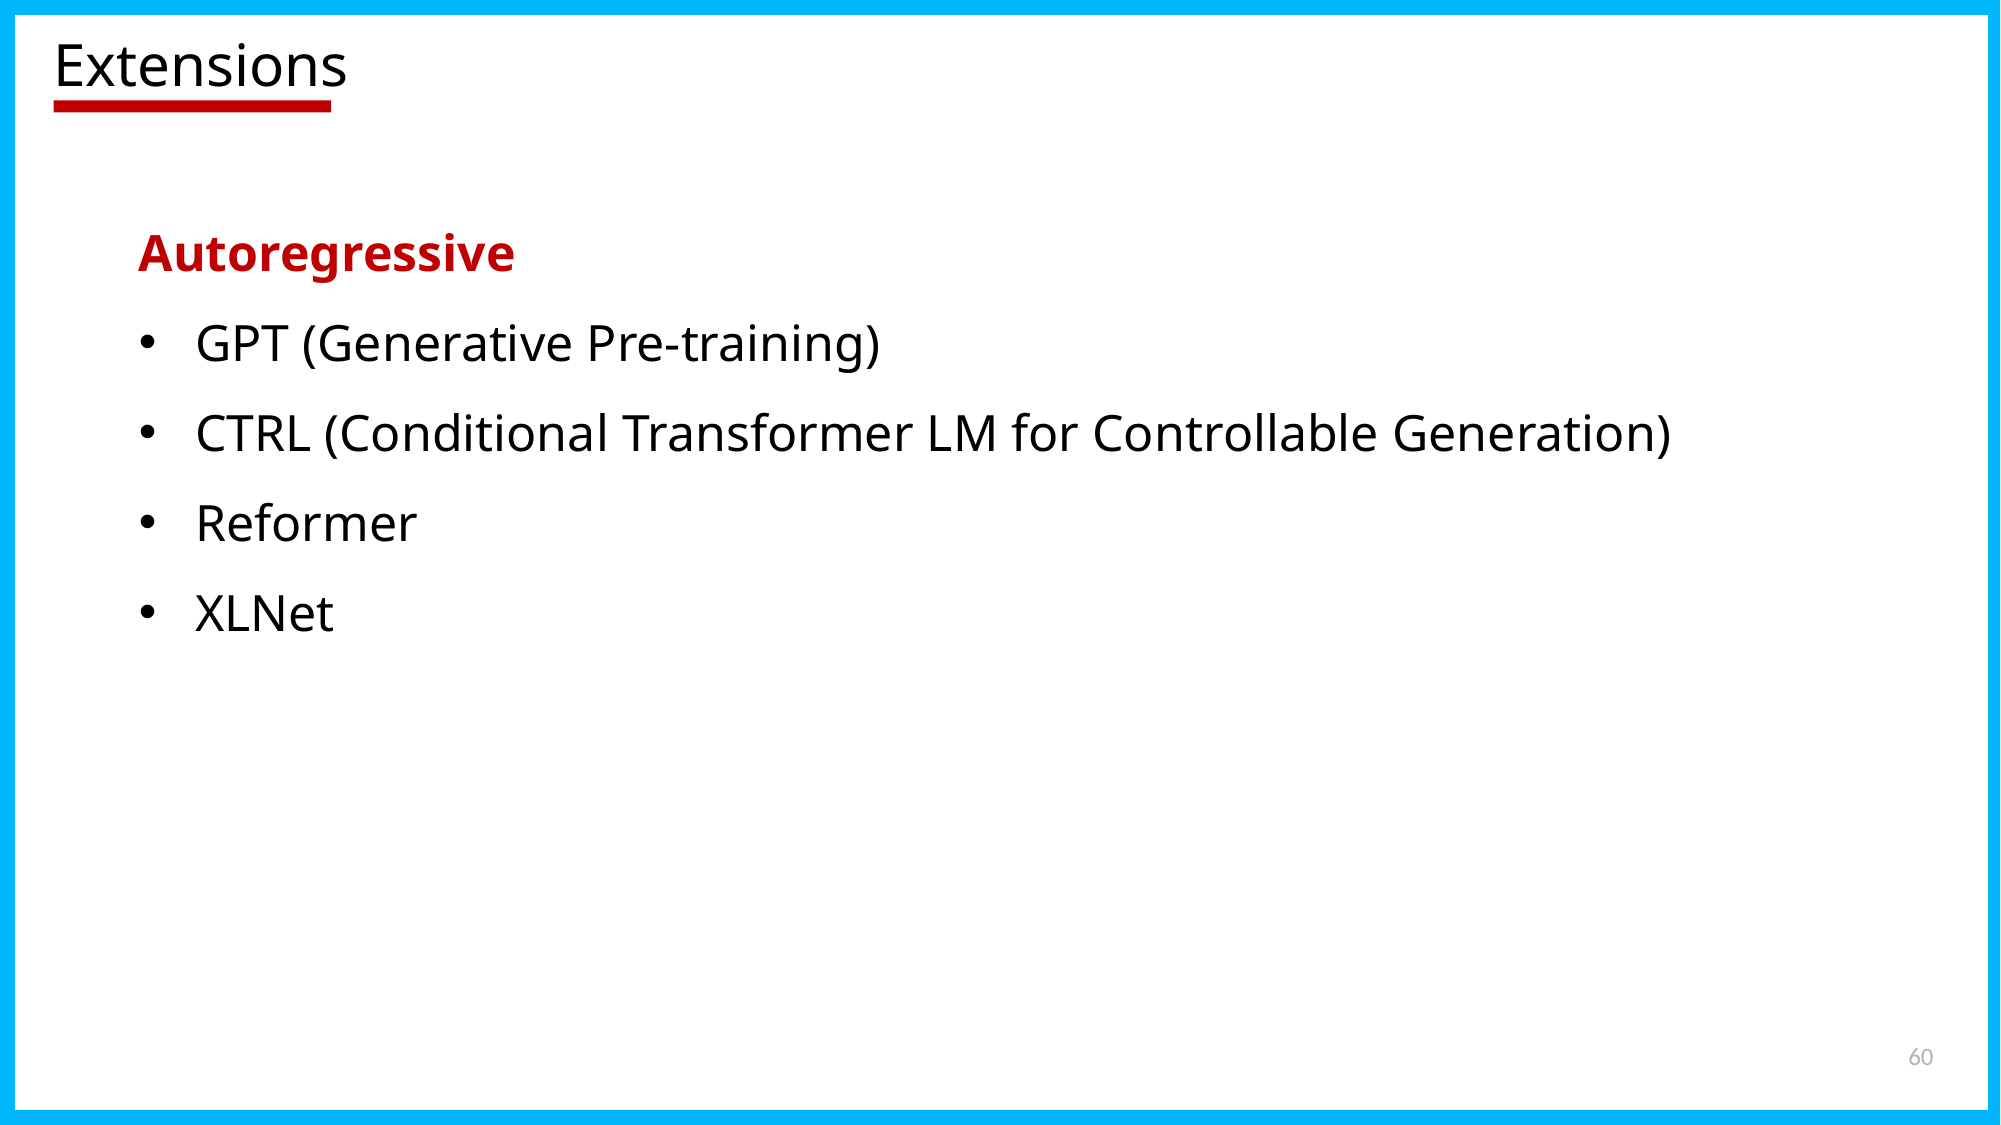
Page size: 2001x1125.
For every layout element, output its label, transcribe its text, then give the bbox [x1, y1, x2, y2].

text_box Autoregressive GPT (Generative Pre-training) CTRL (Conditional Transformer LM for Controllable Generation) Reformer XLNet [123, 184, 1915, 861]
slide_number 60 [1498, 1025, 1949, 1086]
text_box Extensions [38, 28, 365, 132]
